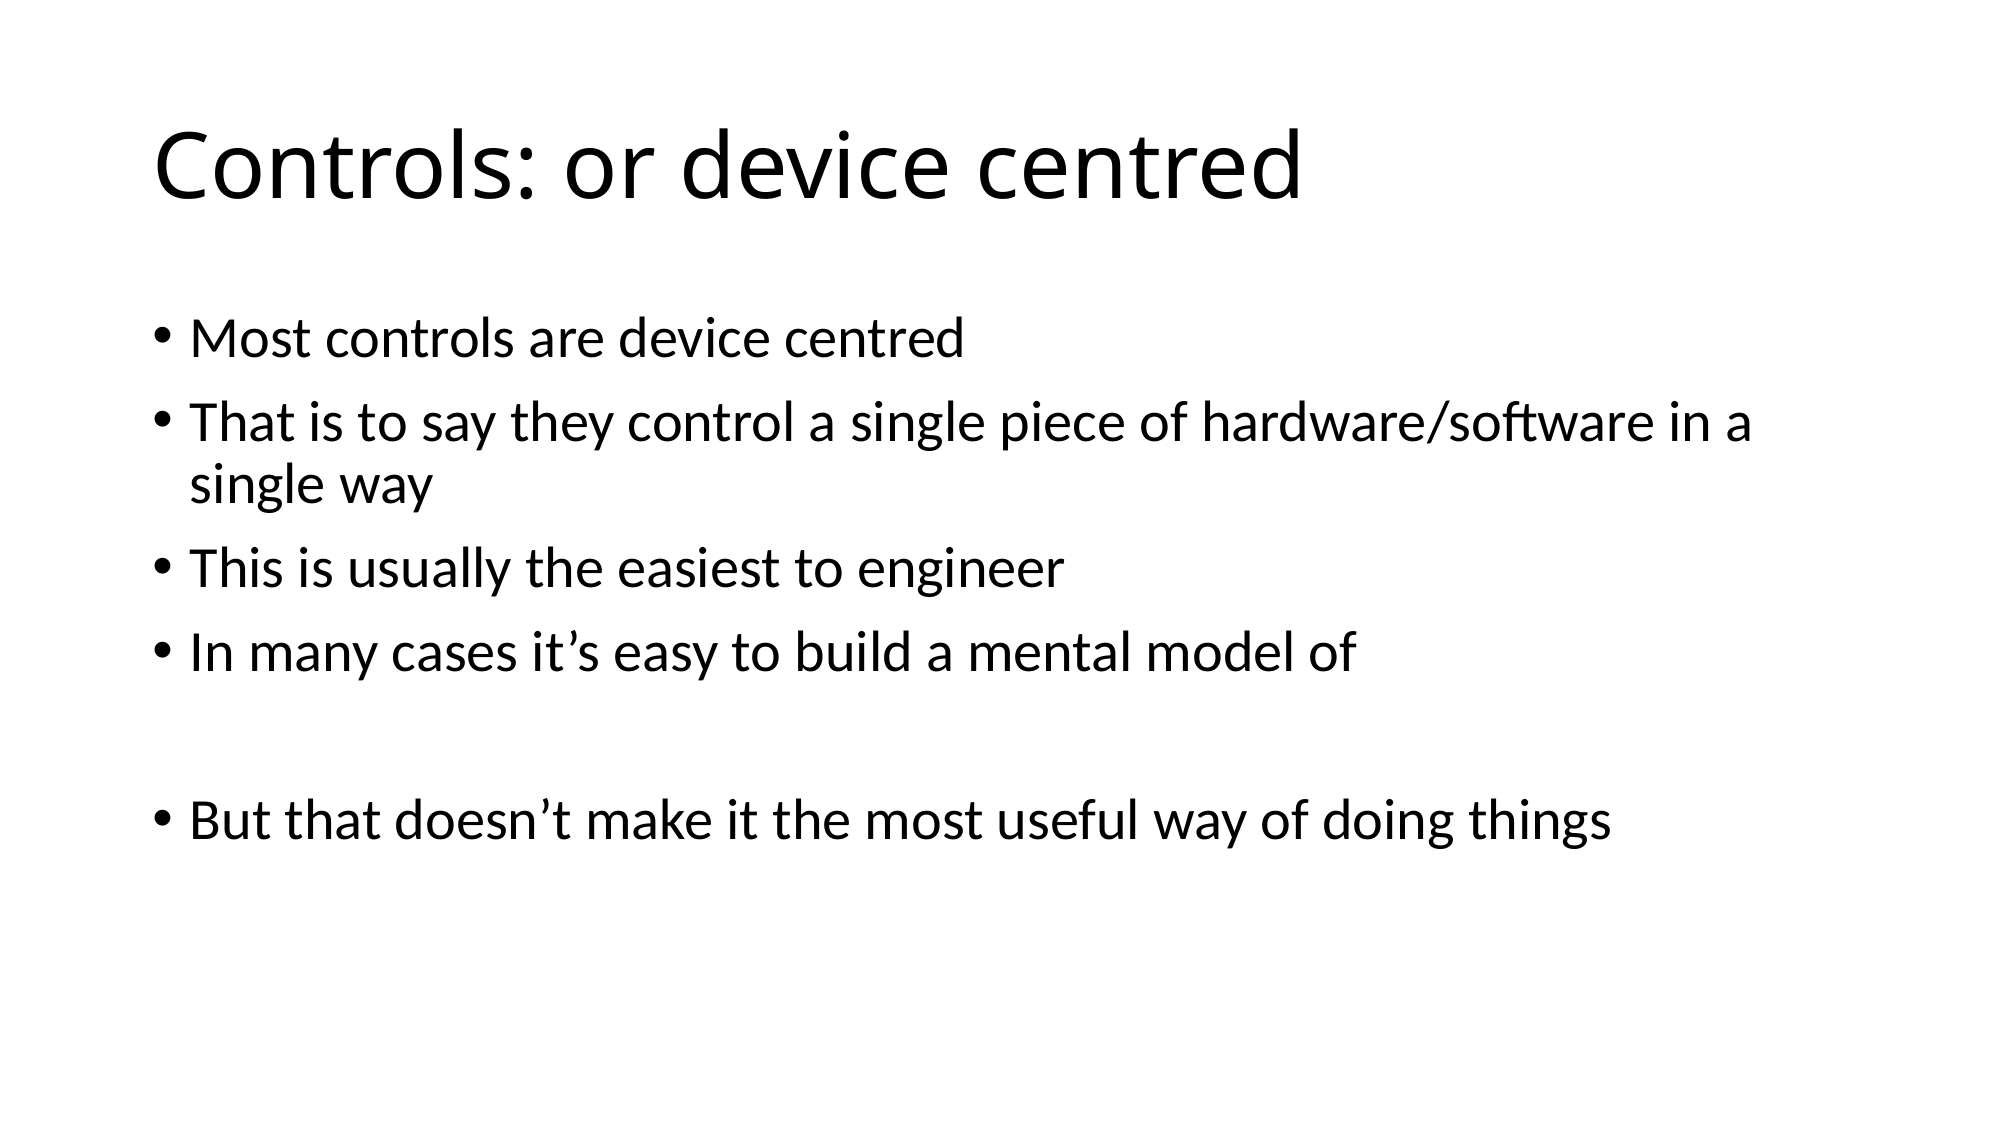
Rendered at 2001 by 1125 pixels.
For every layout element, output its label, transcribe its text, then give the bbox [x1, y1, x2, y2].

title Controls: or device centred [137, 59, 1863, 278]
list Most controls are device centred That is to say they control a single piece of hardware/software in a single way This is usually the easiest to engineer In many cases it’s easy to build a mental model of But that doesn’t make it the most useful way of doing things [137, 299, 1863, 1014]
